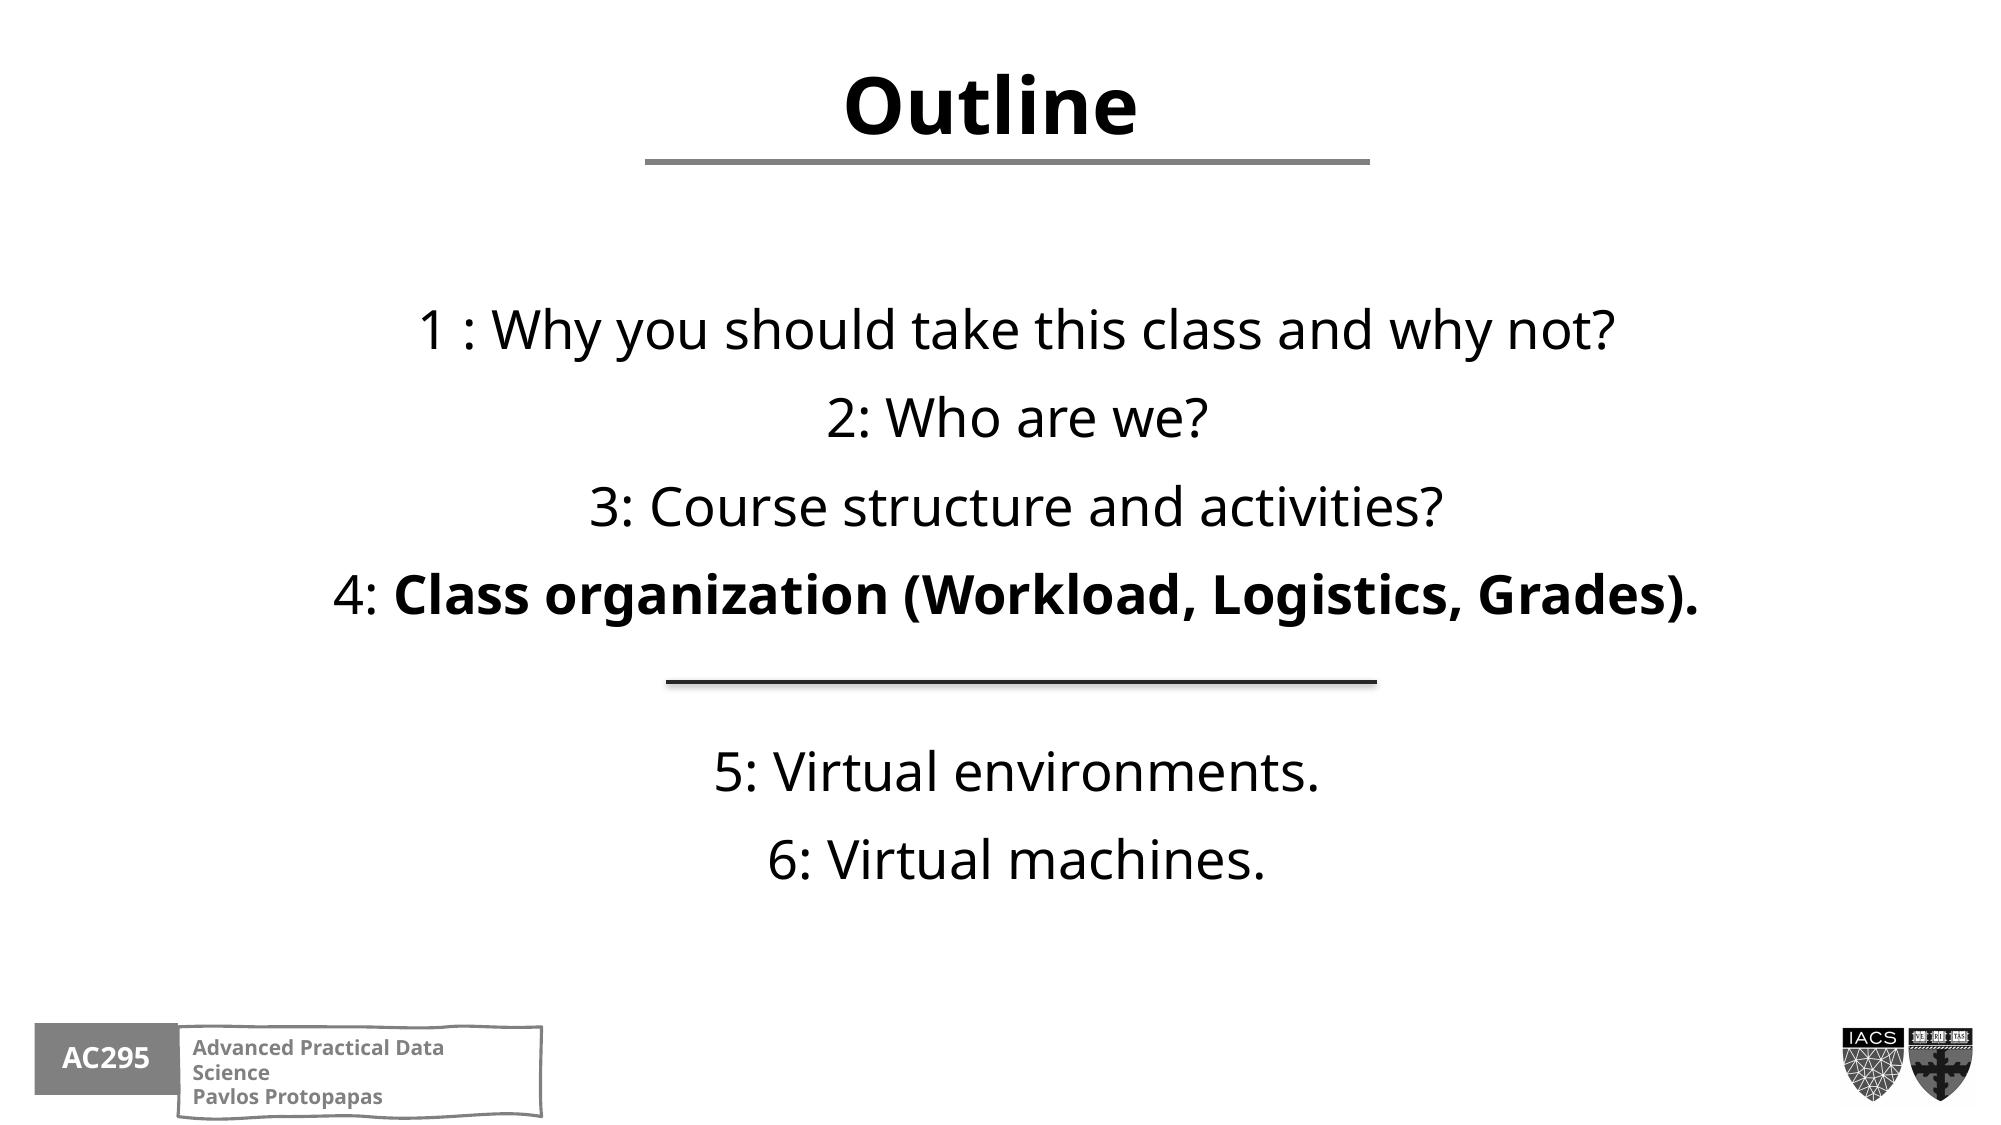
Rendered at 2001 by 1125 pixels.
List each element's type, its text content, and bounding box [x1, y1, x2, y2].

list Outline [141, 48, 1841, 444]
list 1 : Why you should take this class and why not? 2: Who are we? 3: Course structure and activities? 4: Class organization (Workload, Logistics, Grades). 5: Virtual environments. 6: Virtual machines. [290, 444, 1745, 953]
picture [1838, 1023, 1977, 1107]
